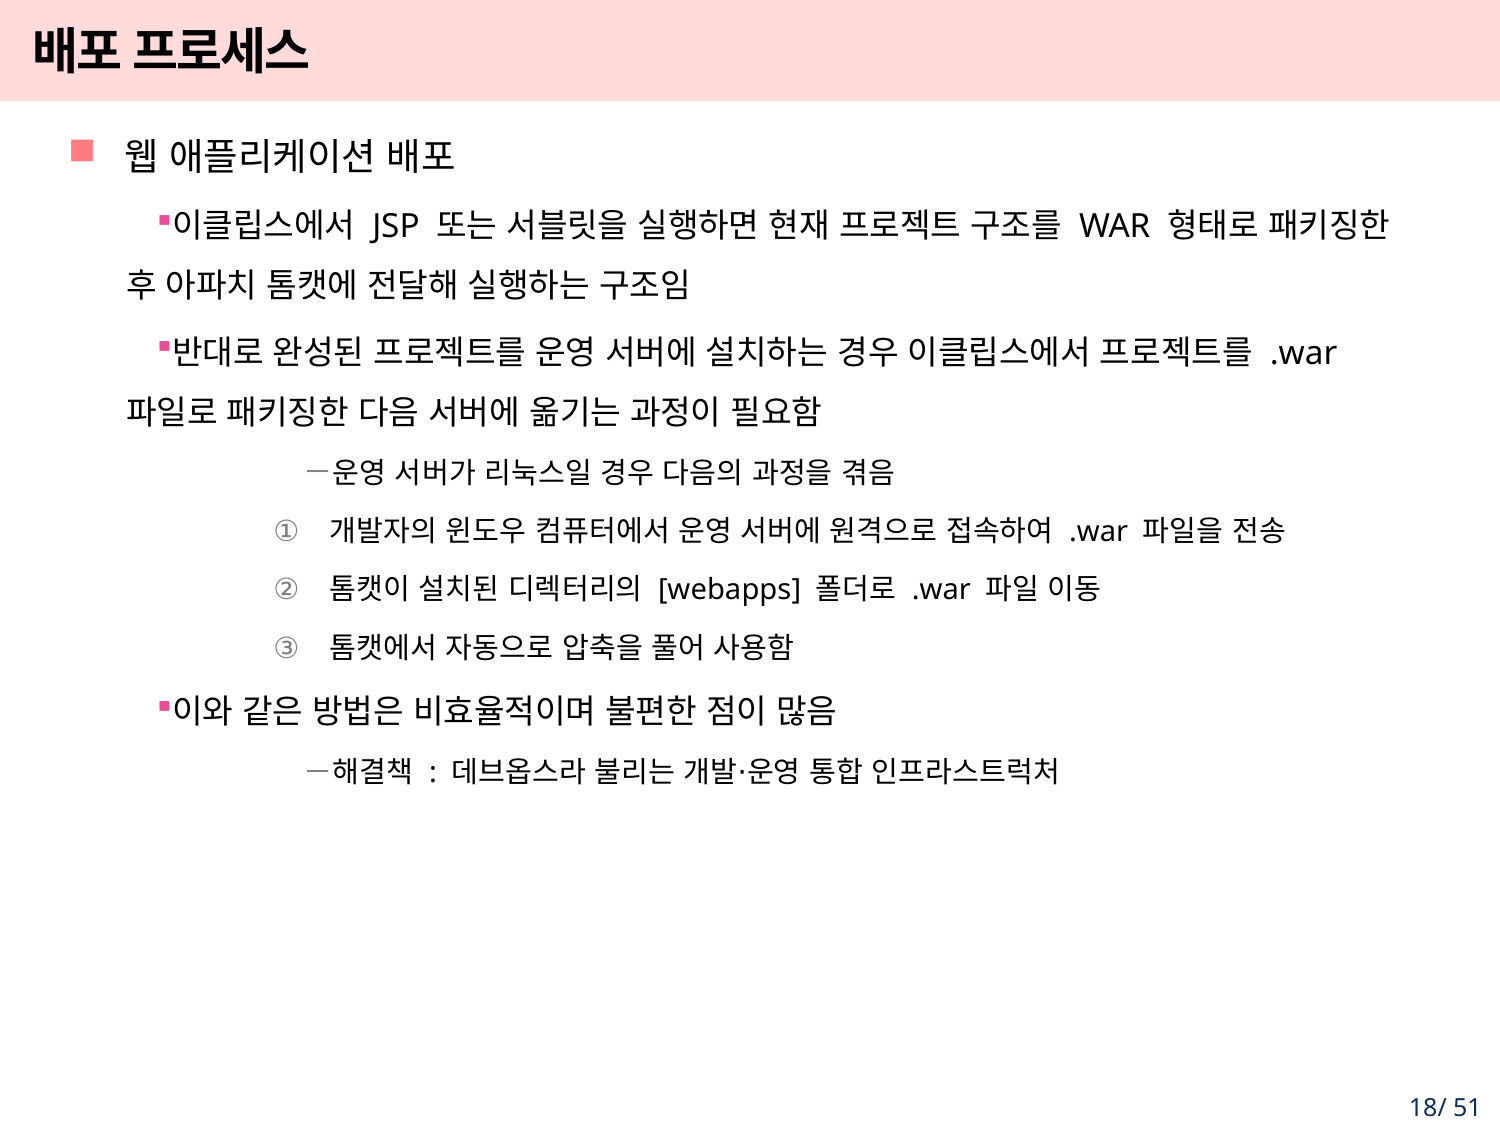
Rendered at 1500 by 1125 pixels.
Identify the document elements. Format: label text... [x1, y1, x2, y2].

title 배포 프로세스 [17, 10, 1295, 89]
list 웹 애플리케이션 배포 이클립스에서 JSP 또는 서블릿을 실행하면 현재 프로젝트 구조를 WAR 형태로 패키징한 후 아파치 톰캣에 전달해 실행하는 구조임 반대로 완성된 프로젝트를 운영 서버에 설치하는 경우 이클립스에서 프로젝트를 .war 파일로 패키징한 다음 서버에 옮기는 과정이 필요함 운영 서버가 리눅스일 경우 다음의 과정을 겪음 개발자의 윈도우 컴퓨터에서 운영 서버에 원격으로 접속하여 .war 파일을 전송 톰캣이 설치된 디렉터리의 [webapps] 폴더로 .war 파일 이동 톰캣에서 자동으로 압축을 풀어 사용함 이와 같은 방법은 비효율적이며 불편한 점이 많음 해결책 : 데브옵스라 불리는 개발⋅운영 통합 인프라스트럭처 [53, 125, 1425, 1005]
